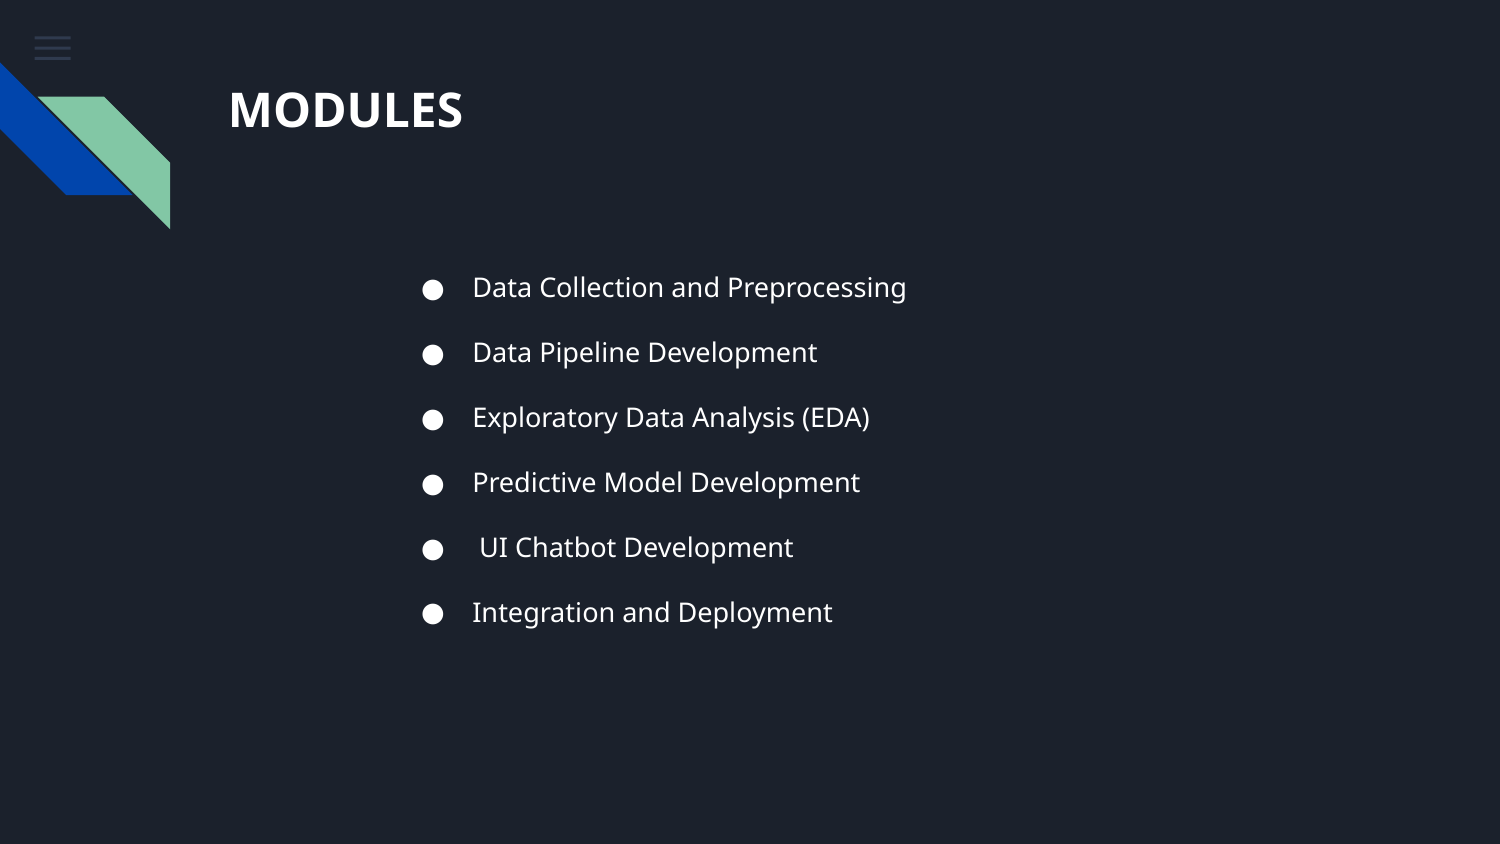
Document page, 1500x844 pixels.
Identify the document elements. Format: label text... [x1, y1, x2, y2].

list Data Collection and Preprocessing Data Pipeline Development Exploratory Data Analysis (EDA) Predictive Model Development UI Chatbot Development Integration and Deployment [382, 223, 1118, 676]
title MODULES [212, 64, 1368, 154]
